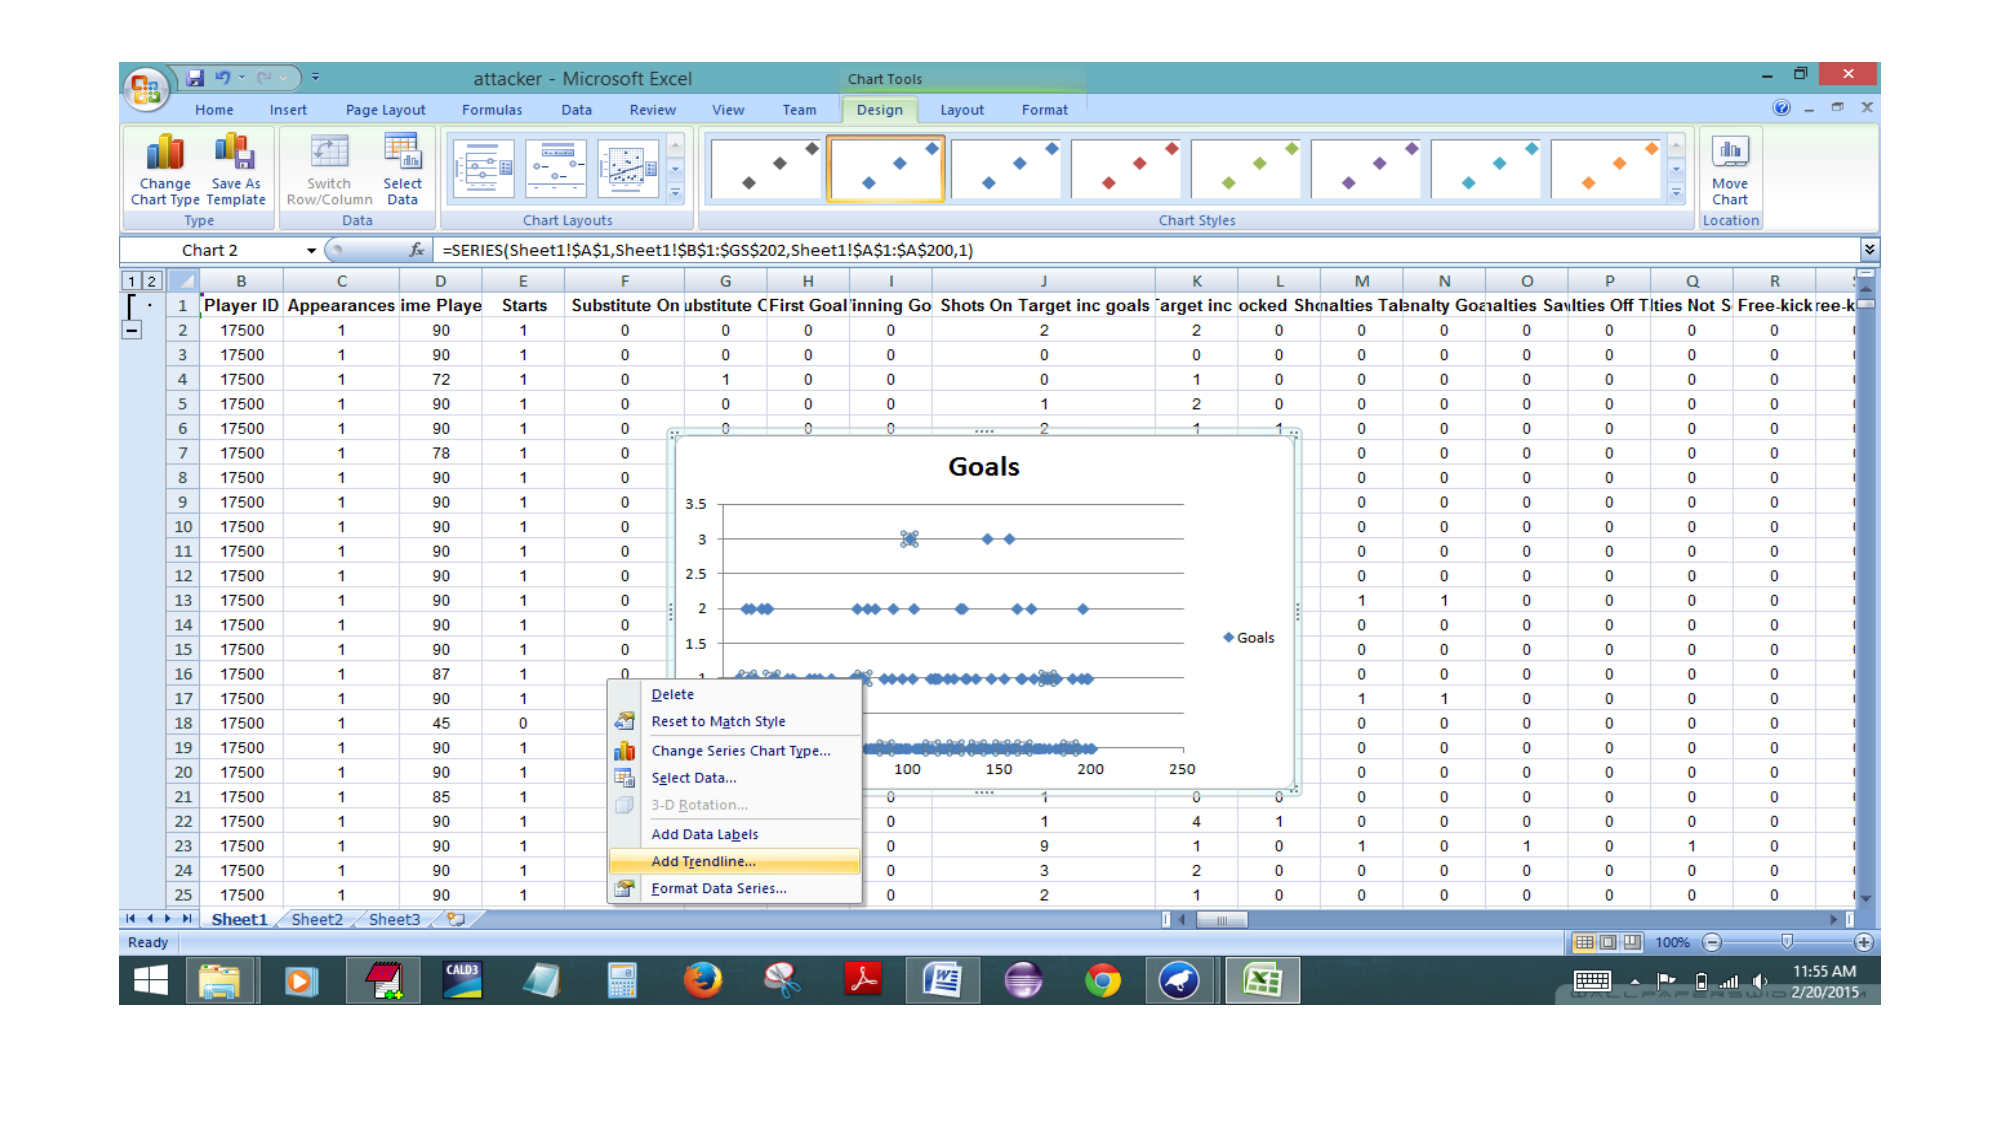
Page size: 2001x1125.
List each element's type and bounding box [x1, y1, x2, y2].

list [119, 62, 1881, 1005]
